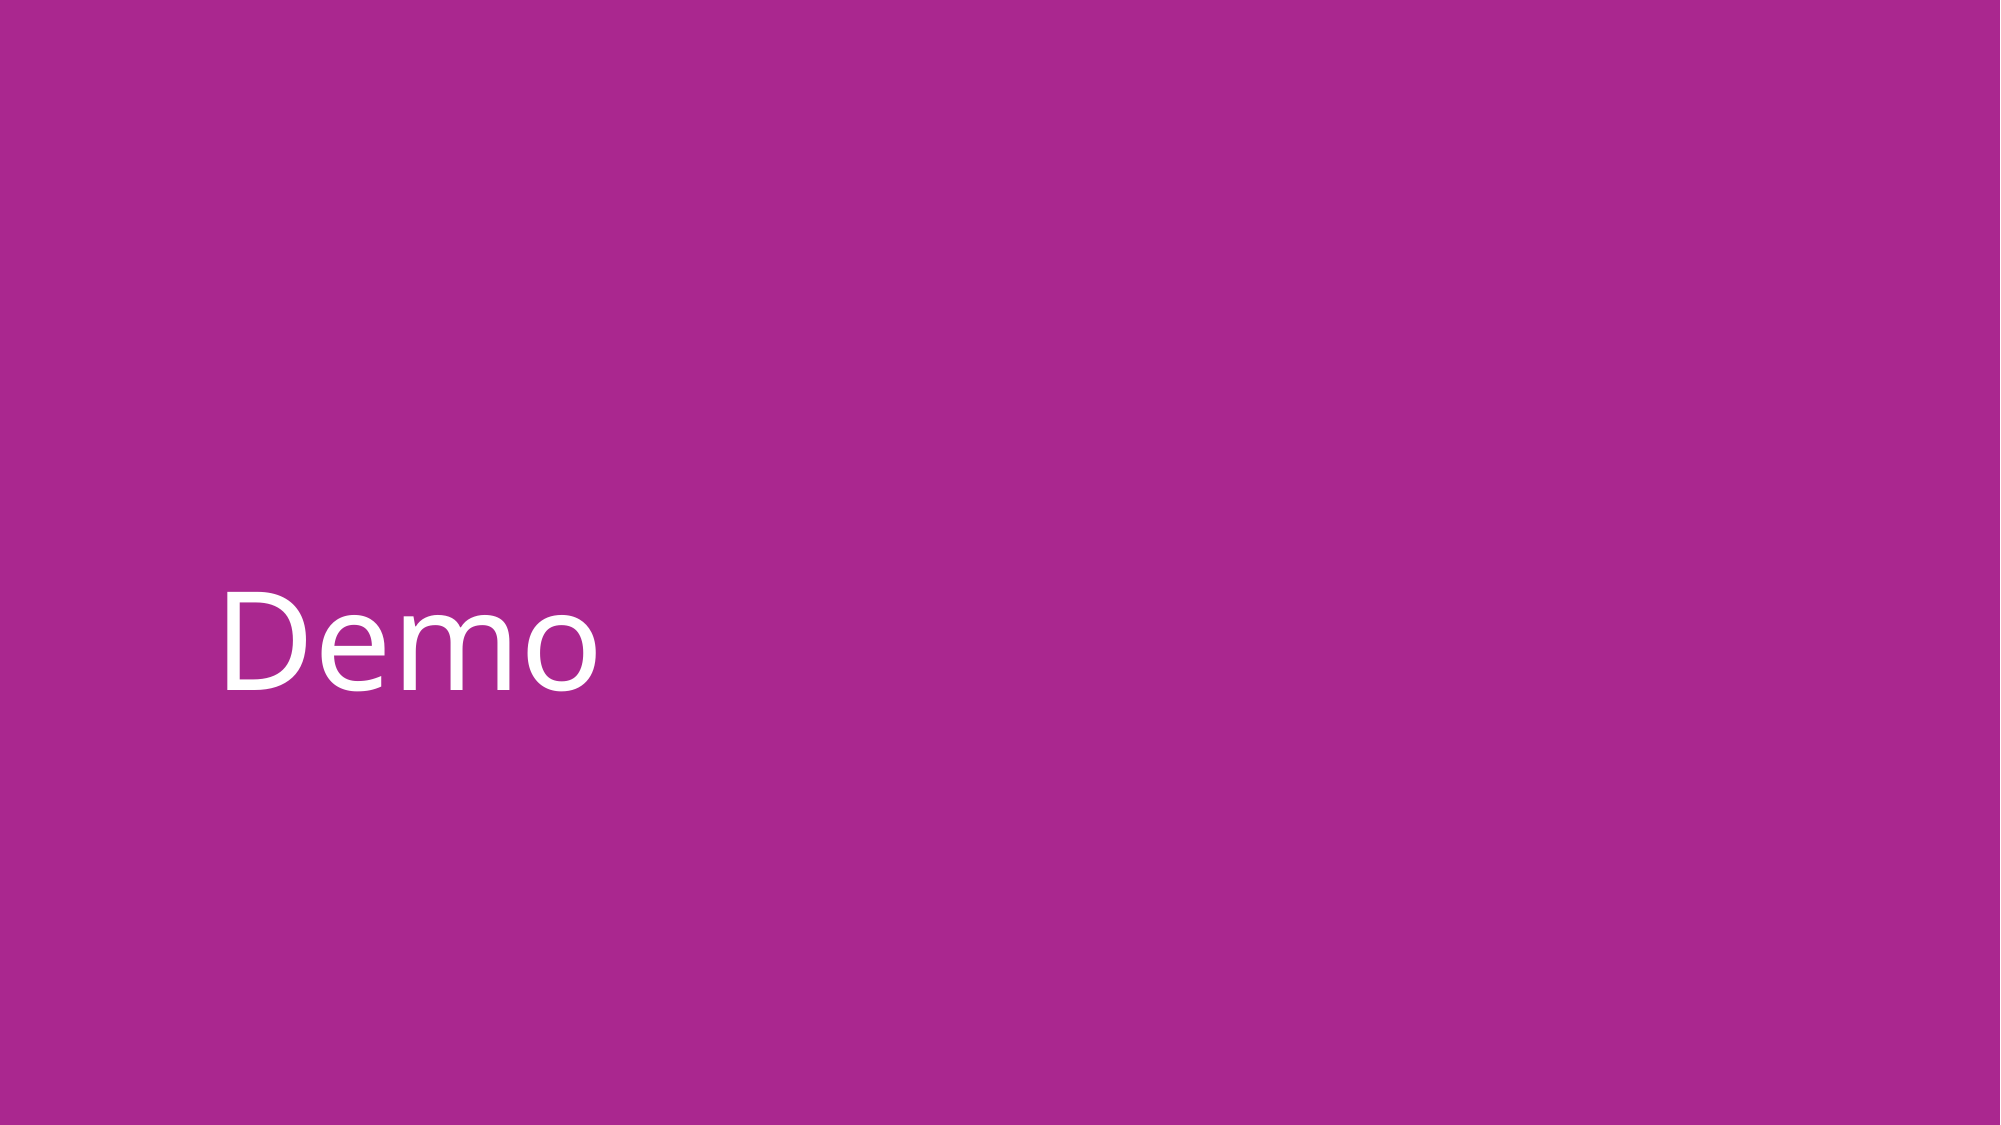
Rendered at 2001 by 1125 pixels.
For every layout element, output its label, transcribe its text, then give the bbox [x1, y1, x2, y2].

title Demo [199, 541, 950, 750]
